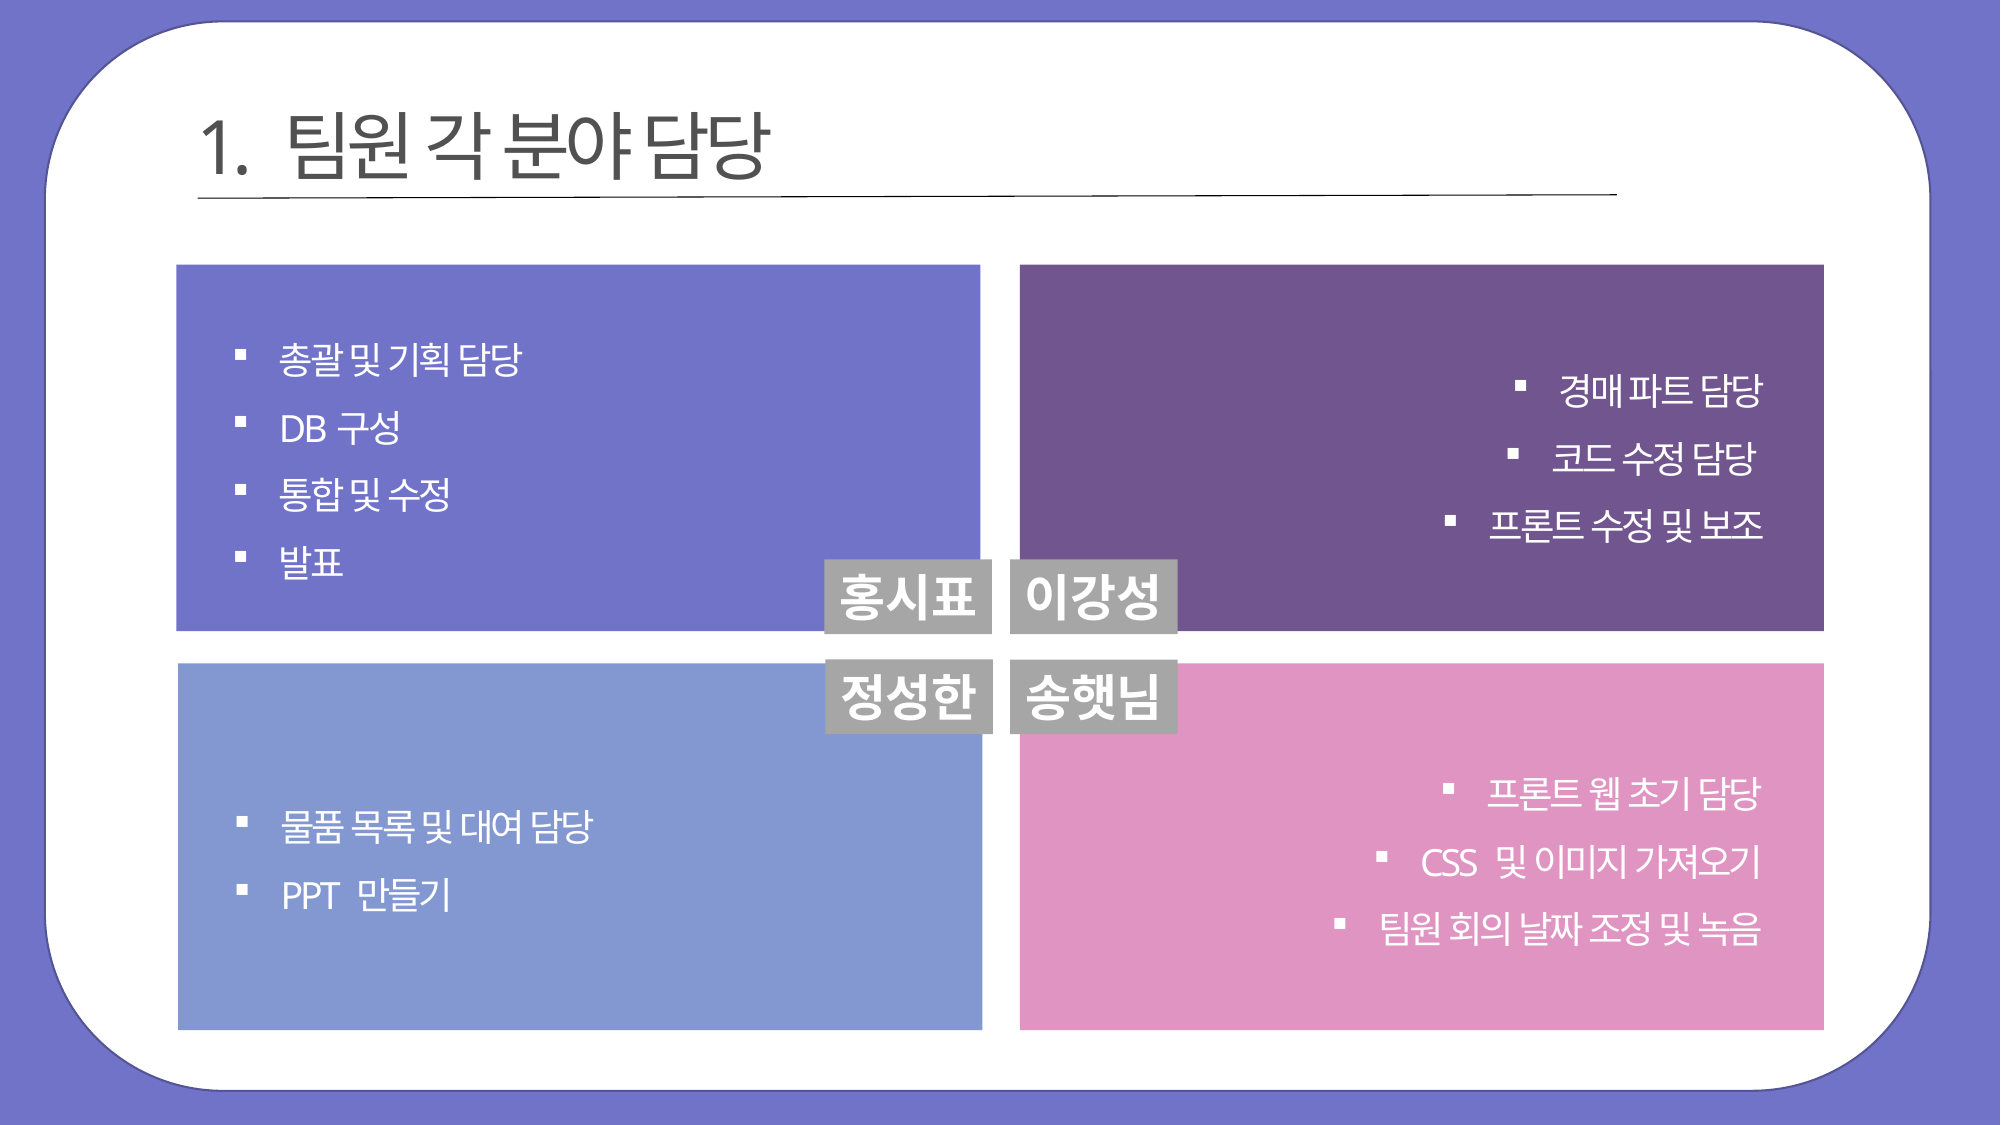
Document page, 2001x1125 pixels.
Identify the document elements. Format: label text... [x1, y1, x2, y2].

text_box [197, 194, 1617, 199]
text_box [177, 662, 983, 1031]
text_box 물품 목록 및 대여 담당 PPT 만들기 [218, 774, 611, 925]
text_box 송햇님 [1010, 659, 1178, 735]
text_box 이강성 [1010, 559, 1178, 635]
text_box [1019, 263, 1825, 632]
text_box 총괄 및 기획 담당 DB구성 통합 및 수정 발표 [217, 307, 539, 592]
text_box 정성한 [825, 659, 993, 735]
text_box [43, 20, 1932, 1092]
text_box [0, 0, 2000, 1125]
text_box 홍시표 [824, 559, 992, 635]
text_box 1. 팀원 각 분야 담당 [181, 92, 789, 197]
text_box [175, 263, 981, 632]
text_box 프론트 웹 초기 담당 CSS 및 이미지 가져오기 팀원 회의 날짜 조정 및 녹음 [1274, 741, 1778, 959]
text_box 경매 파트 담당 코드 수정 담당 프론트 수정 및 보조 [1422, 338, 1780, 556]
text_box [1019, 662, 1825, 1031]
